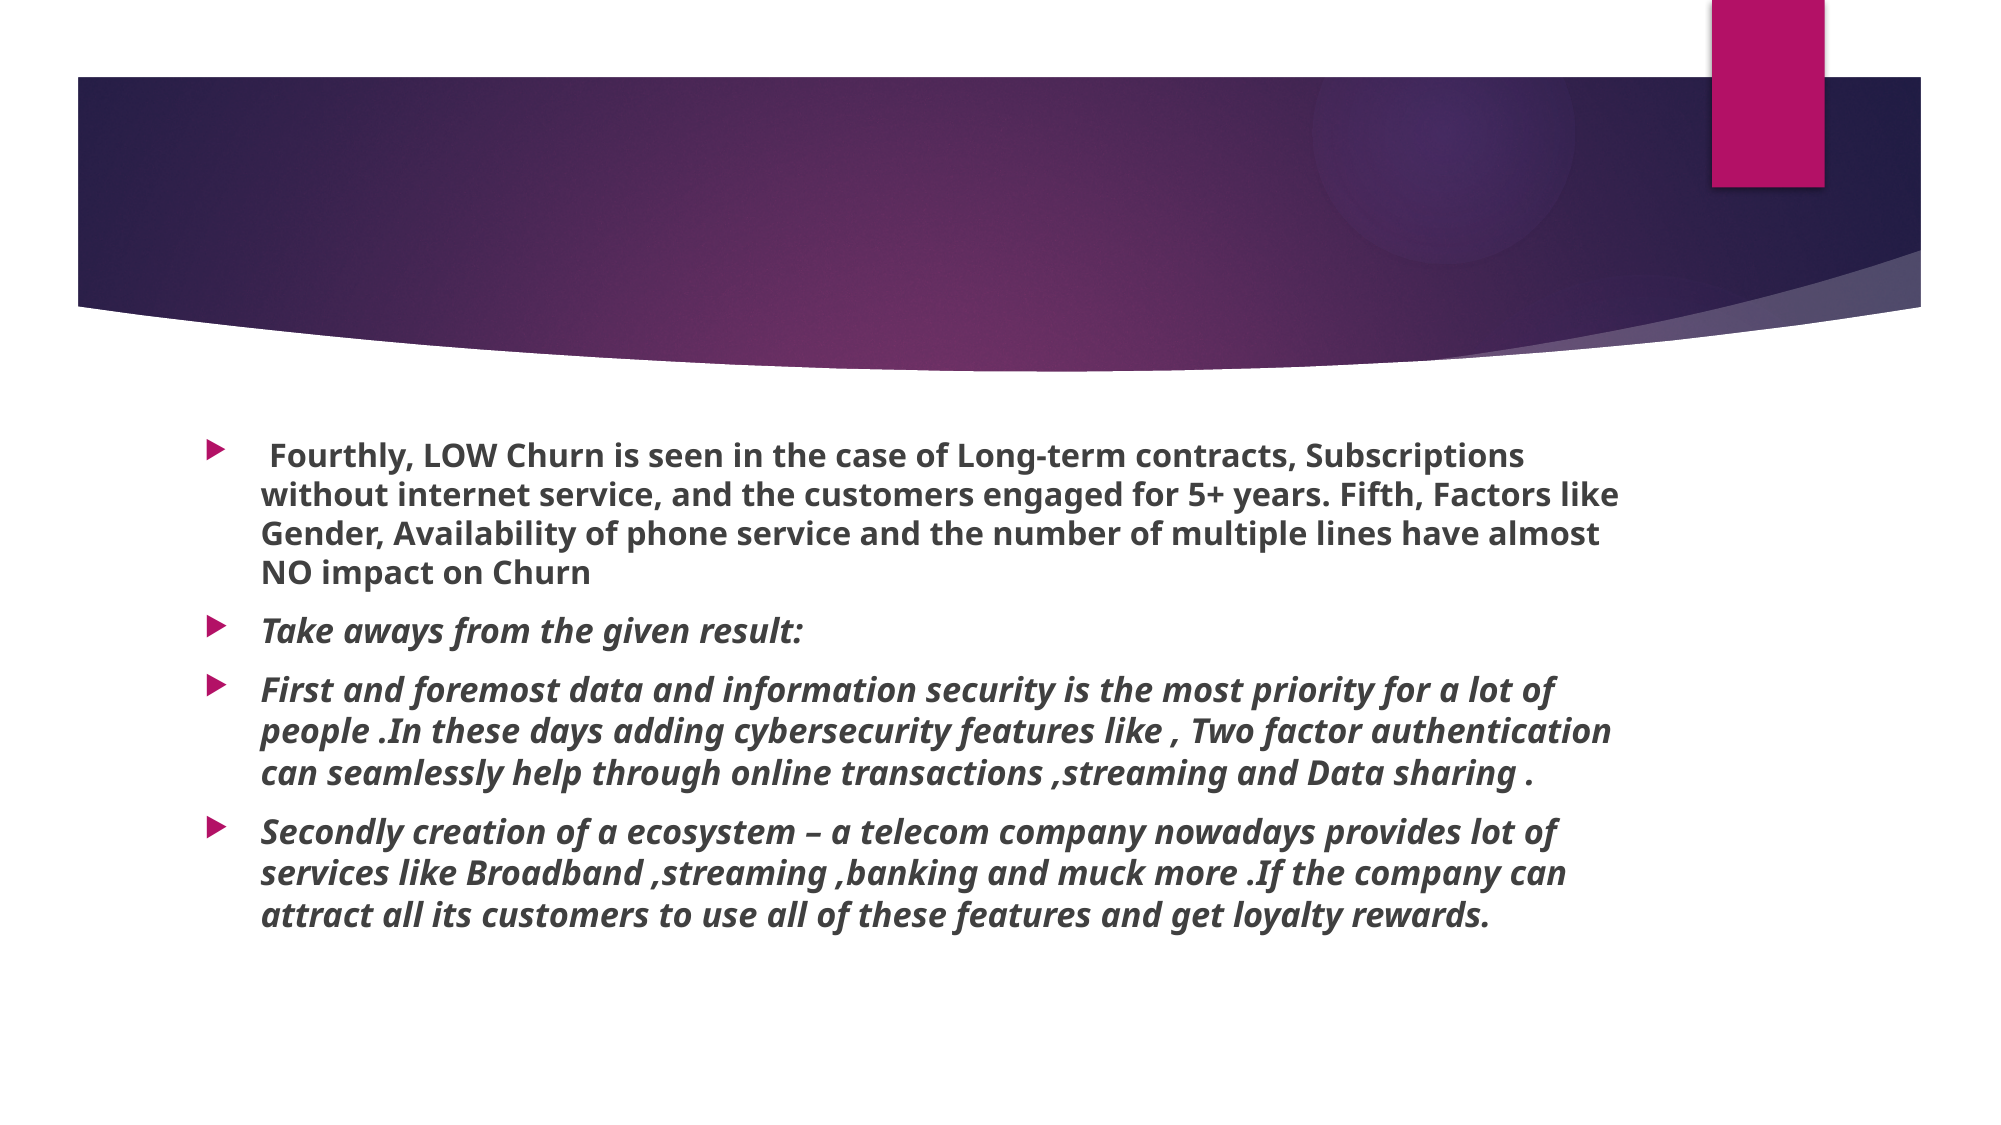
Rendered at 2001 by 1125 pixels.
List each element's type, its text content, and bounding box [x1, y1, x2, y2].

list Fourthly, LOW Churn is seen in the case of Long-term contracts, Subscriptions without internet service, and the customers engaged for 5+ years. Fifth, Factors like Gender, Availability of phone service and the number of multiple lines have almost NO impact on Churn Take aways from the given result: First and foremost data and information security is the most priority for a lot of people .In these days adding cybersecurity features like , Two factor authentication can seamlessly help through online transactions ,streaming and Data sharing . Secondly creation of a ecosystem – a telecom company nowadays provides lot of services like Broadband ,streaming ,banking and muck more .If the company can attract all its customers to use all of these features and get loyalty rewards. [189, 427, 1638, 988]
title [189, 159, 1627, 276]
